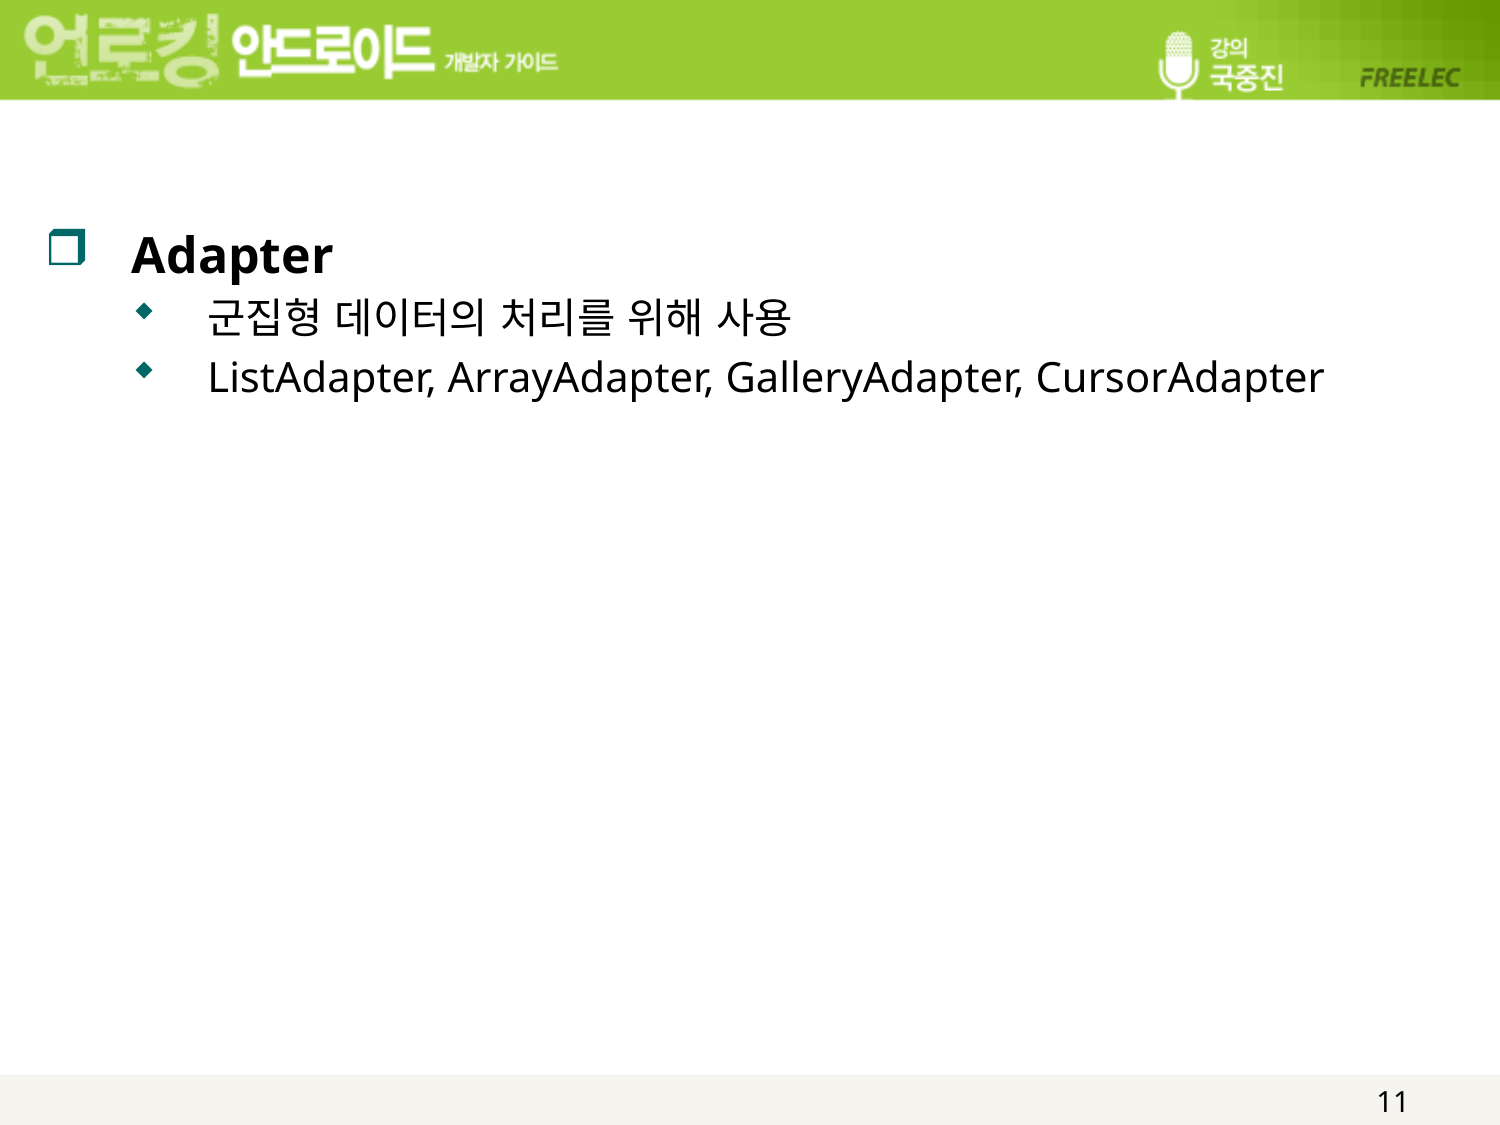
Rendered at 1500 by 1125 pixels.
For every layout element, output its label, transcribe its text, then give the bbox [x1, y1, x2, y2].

list Adapter 군집형 데이터의 처리를 위해 사용 ListAdapter, ArrayAdapter, GalleryAdapter, CursorAdapter [29, 215, 1448, 1067]
slide_number 11 [1074, 1075, 1426, 1121]
picture [0, 0, 1500, 1074]
